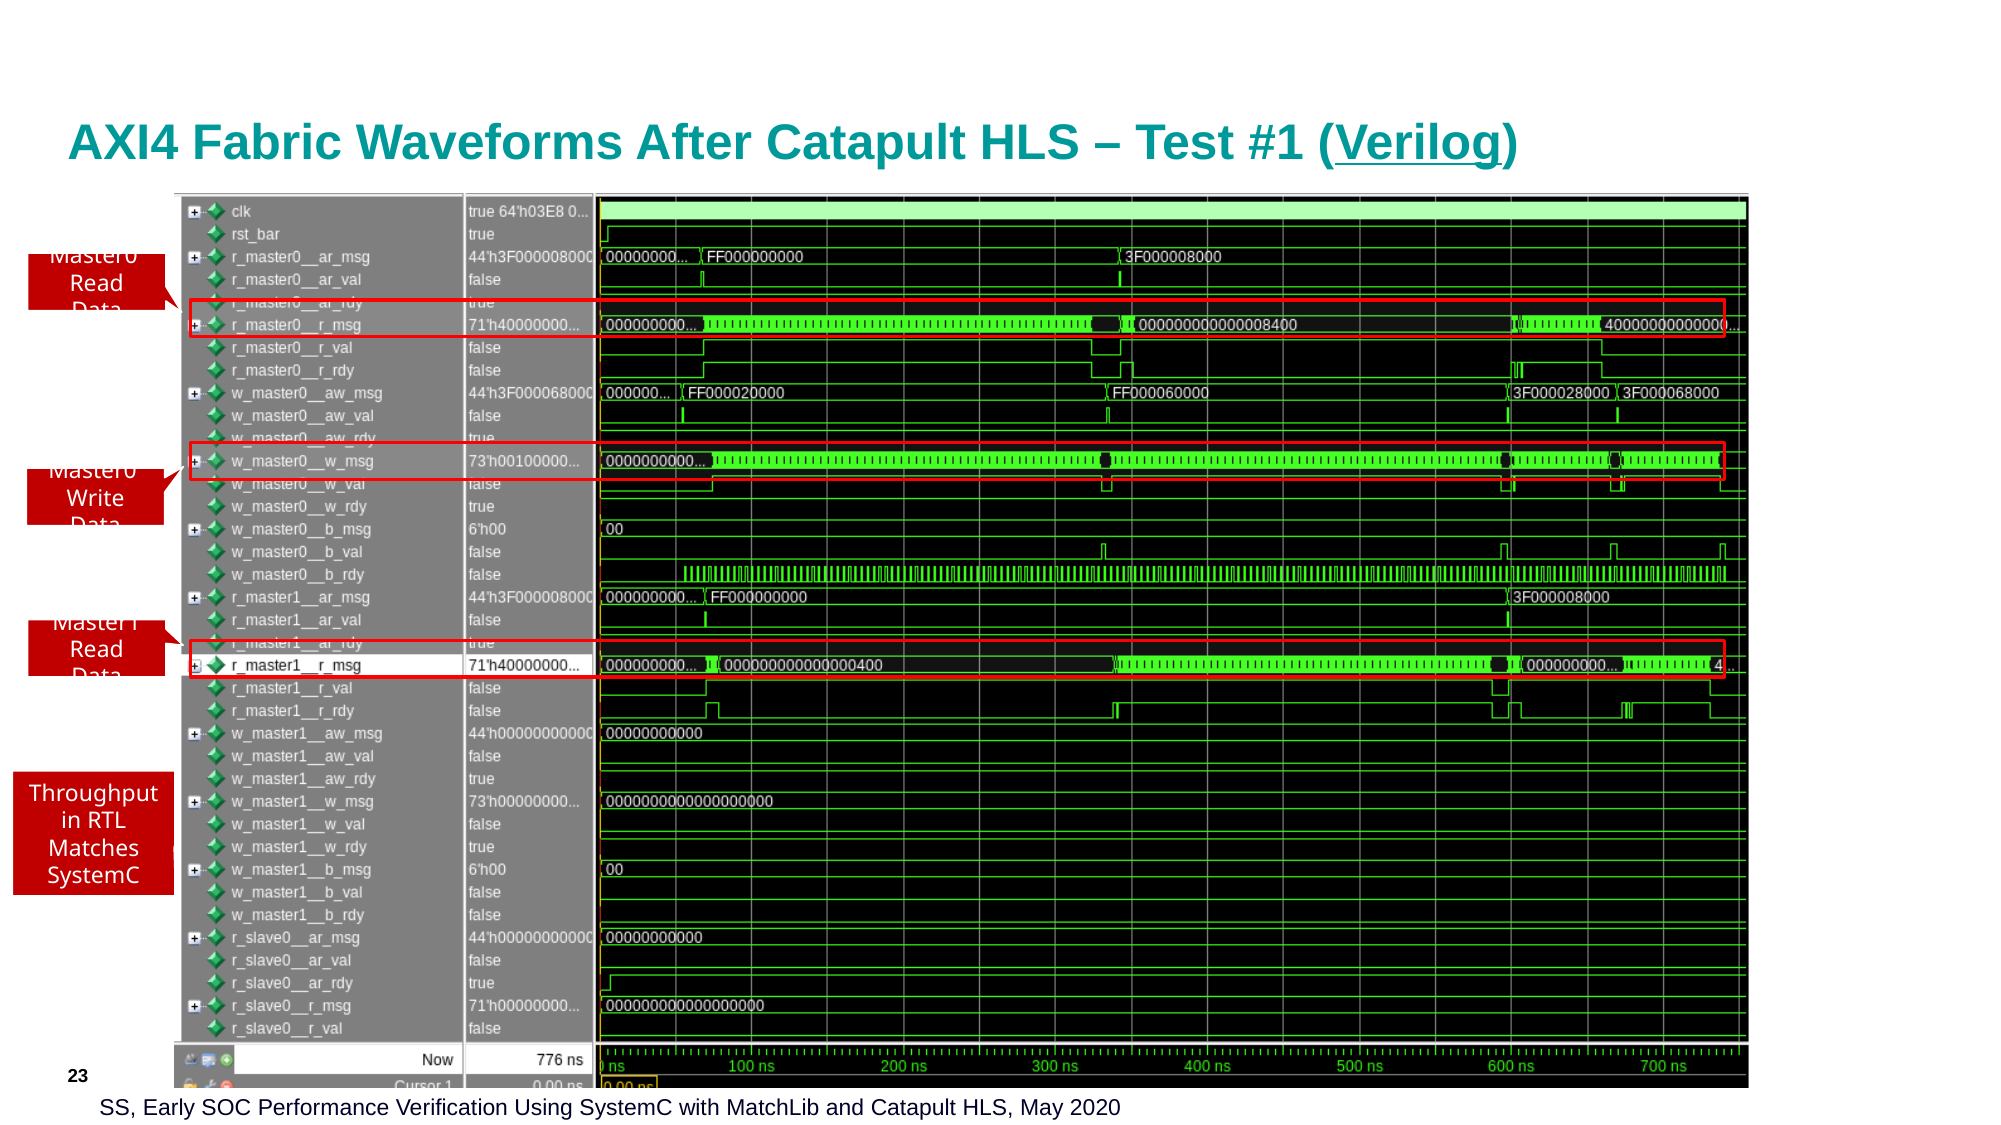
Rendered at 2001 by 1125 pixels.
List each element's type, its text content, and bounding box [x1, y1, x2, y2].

text_box Master0 Read Data [27, 253, 174, 311]
text_box Throughput in RTL Matches SystemC [12, 770, 174, 896]
picture [174, 193, 1750, 1088]
title AXI4 Fabric Waveforms After Catapult HLS – Test #1 (Verilog) [67, 78, 1924, 173]
slide_number 23 [67, 1035, 174, 1125]
text_box Master0 Write Data [26, 468, 174, 526]
text_box Master1 Read Data [27, 619, 174, 678]
footer SS, Early SOC Performance Verification Using SystemC with MatchLib and Catapult HLS, May 2020 [174, 1088, 1225, 1125]
